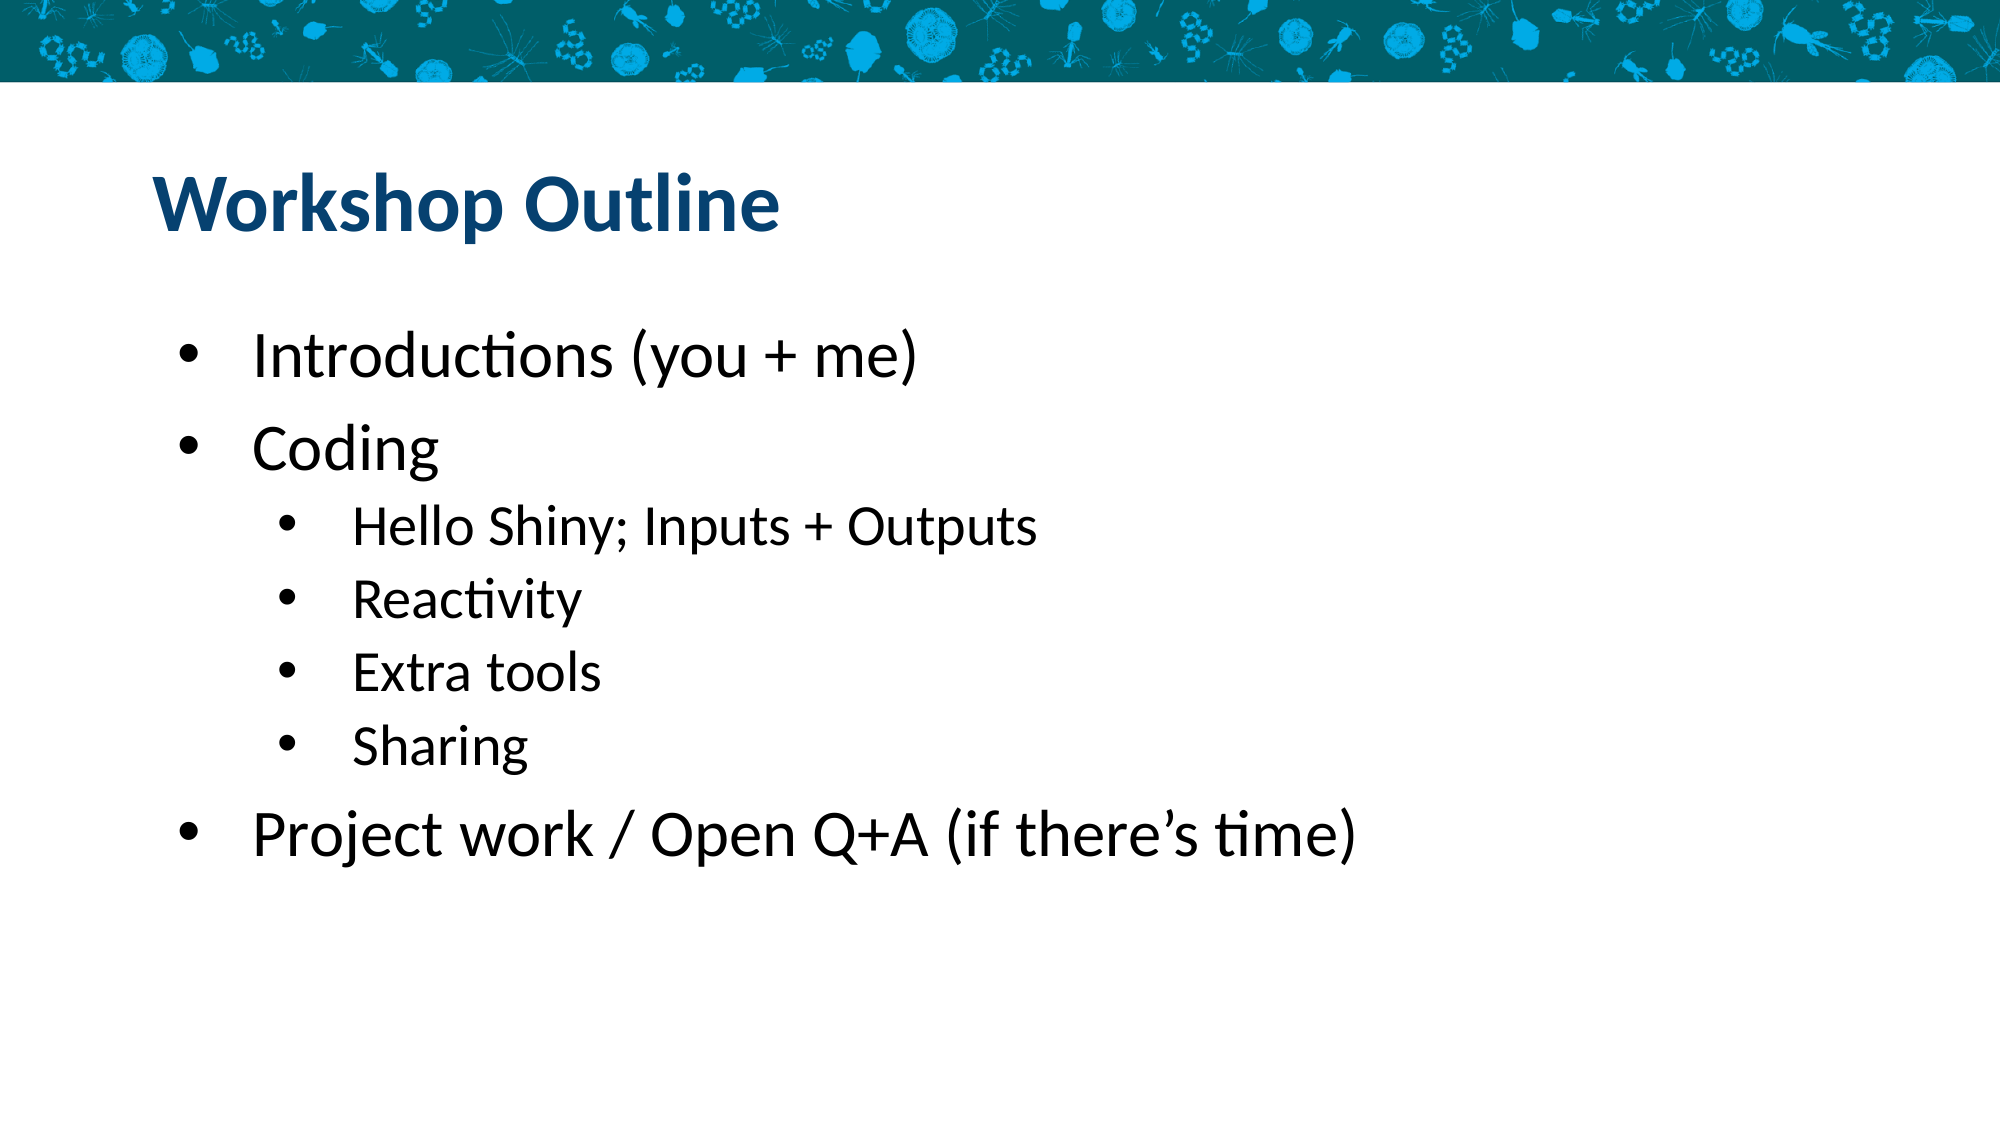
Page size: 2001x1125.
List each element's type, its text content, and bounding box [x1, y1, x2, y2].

list Introductions (you + me) Coding Hello Shiny; Inputs + Outputs Reactivity Extra tools Sharing Project work / Open Q+A (if there’s time) [137, 312, 1863, 1068]
picture [749, 6, 755, 14]
picture [733, 0, 745, 23]
picture [1634, 0, 1643, 6]
picture [717, 0, 725, 9]
picture [871, 0, 883, 6]
title Workshop Outline [137, 123, 1863, 285]
picture [1590, 0, 1597, 6]
picture [429, 0, 441, 6]
picture [1623, 6, 1635, 18]
picture [1869, 43, 1883, 53]
picture [0, 0, 2000, 1125]
